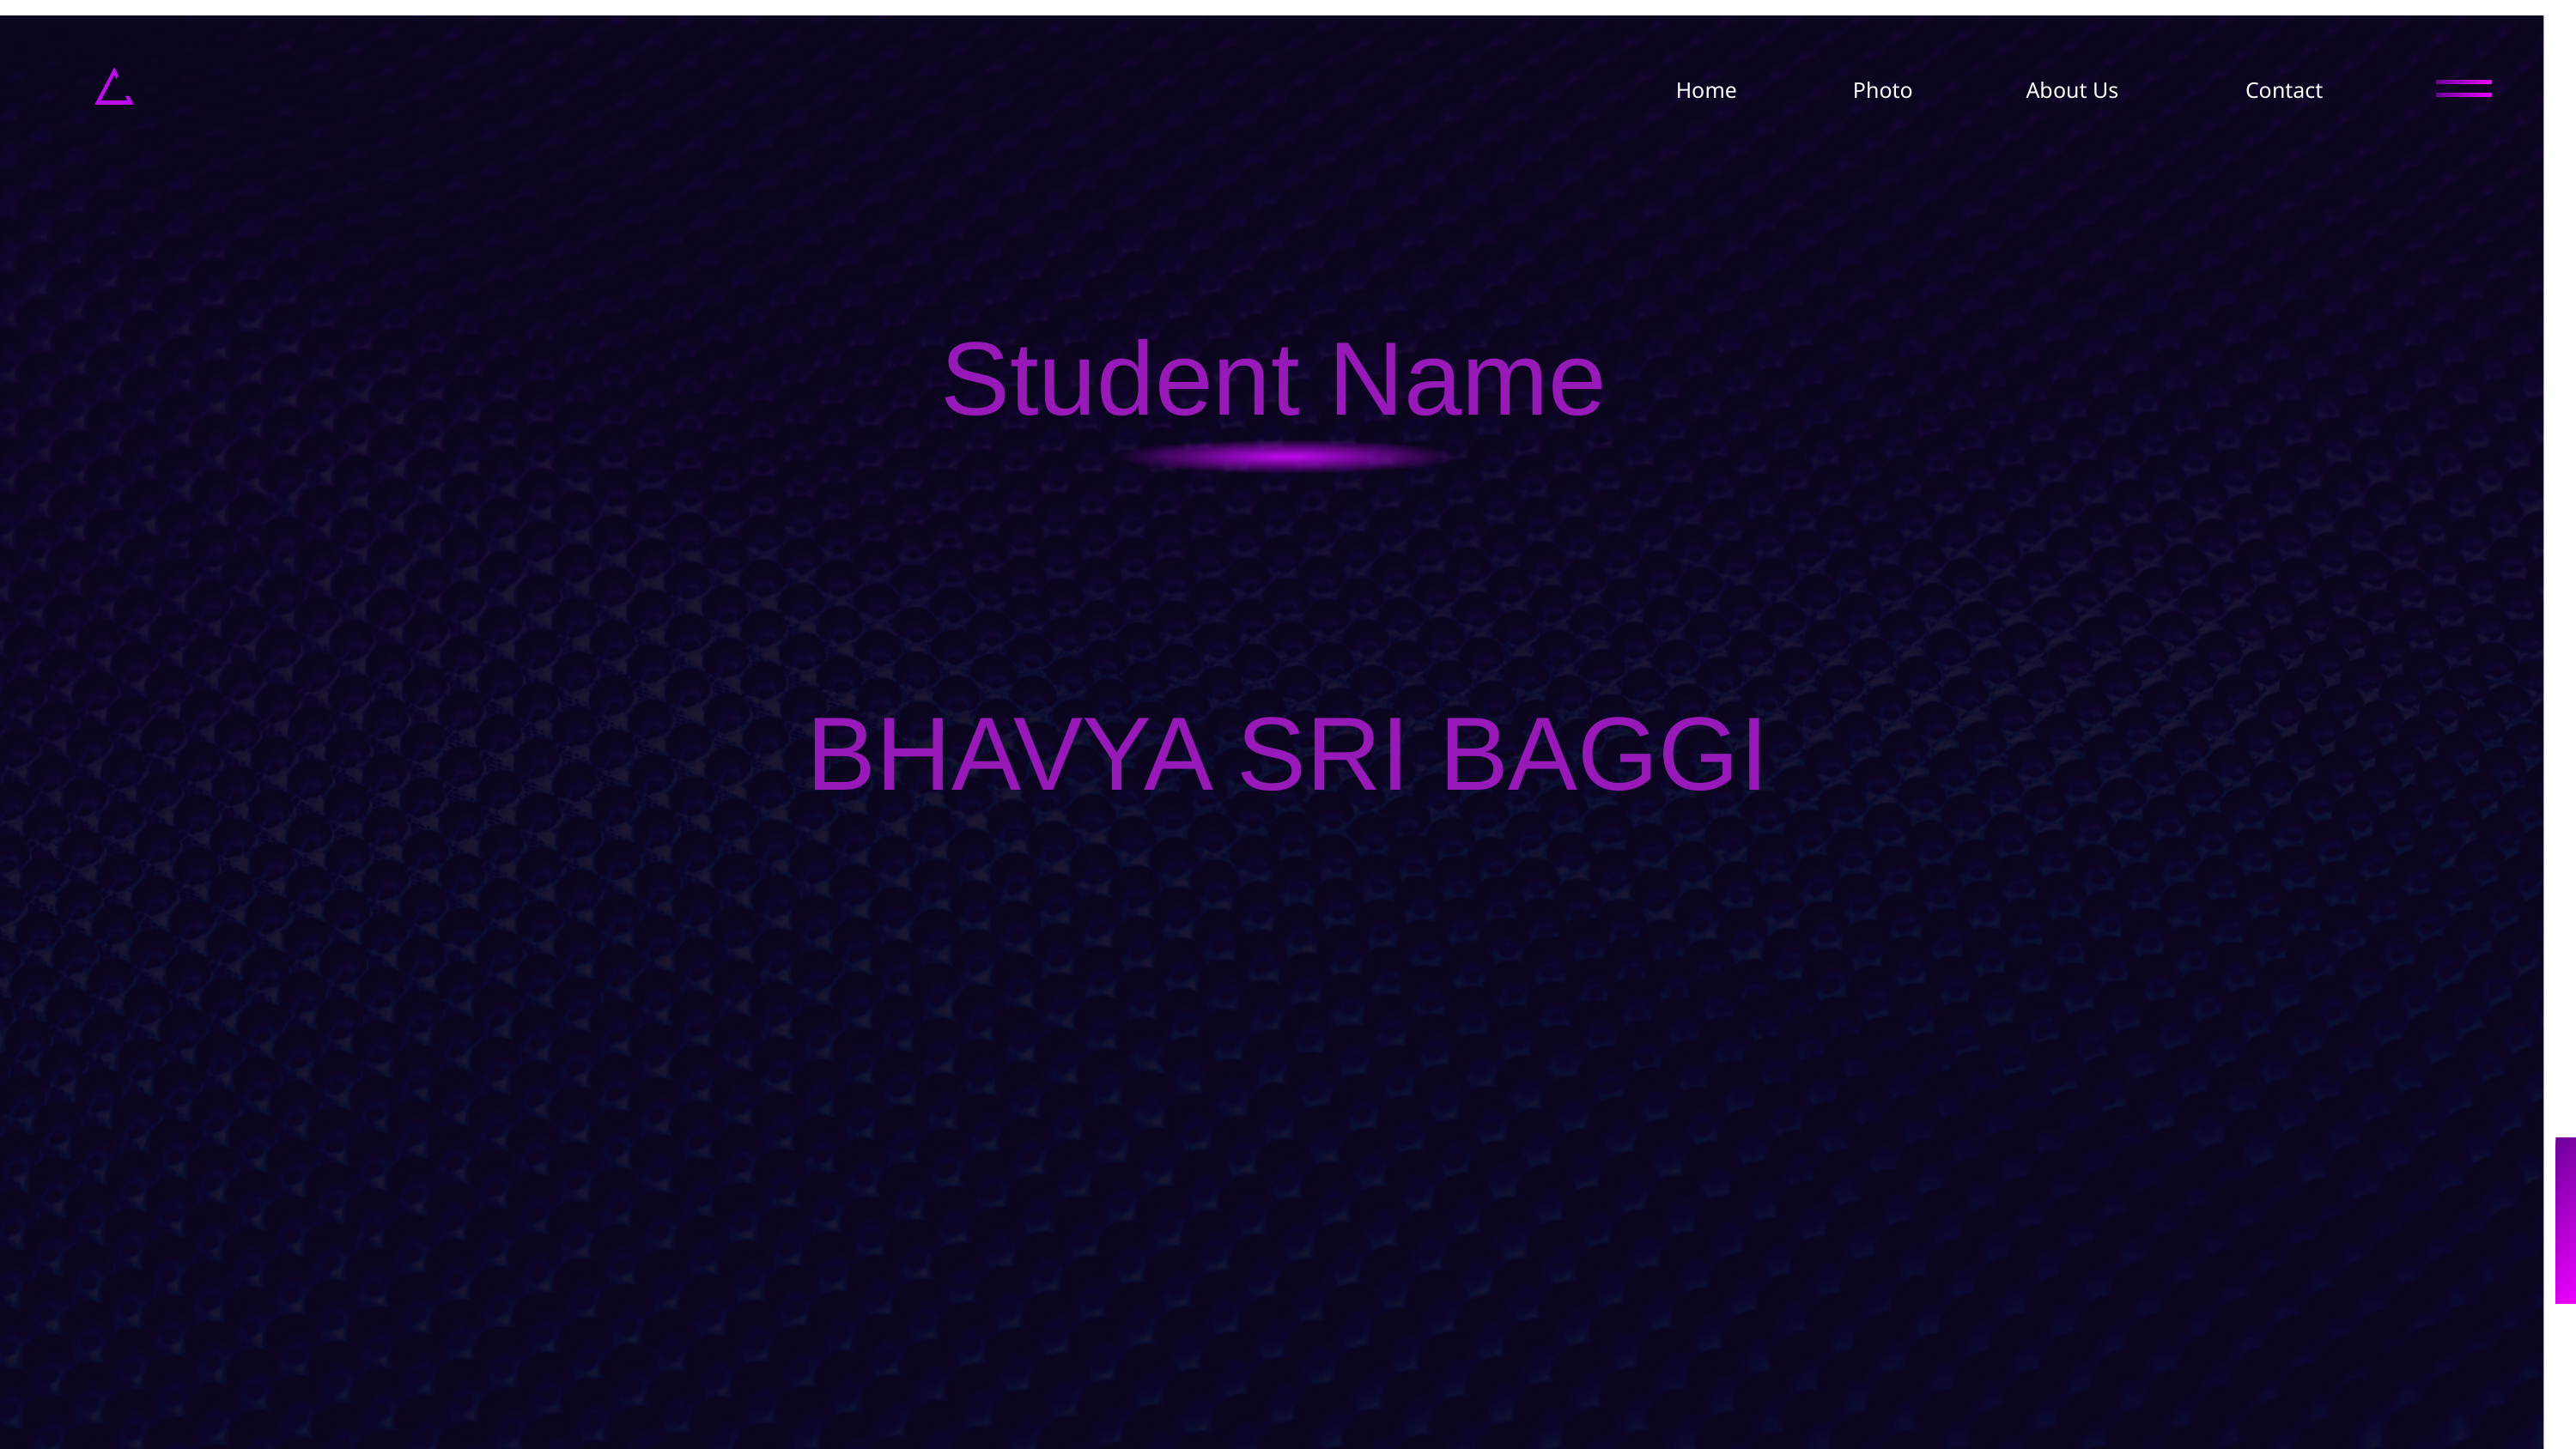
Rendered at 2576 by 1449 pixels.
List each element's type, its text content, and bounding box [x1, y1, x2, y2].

text_box Photo [1852, 72, 1957, 103]
text_box [0, 15, 2544, 1449]
text_box About Us [2026, 72, 2176, 103]
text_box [2435, 92, 2493, 97]
text_box Contact [2245, 72, 2384, 103]
text_box BHAVYA SRI BAGGI [643, 629, 1932, 817]
text_box [94, 67, 134, 105]
text_box Student Name [655, 261, 1921, 436]
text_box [2435, 79, 2493, 84]
text_box [1114, 440, 1462, 474]
text_box Home [1675, 72, 1790, 103]
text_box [2555, 1137, 2576, 1304]
